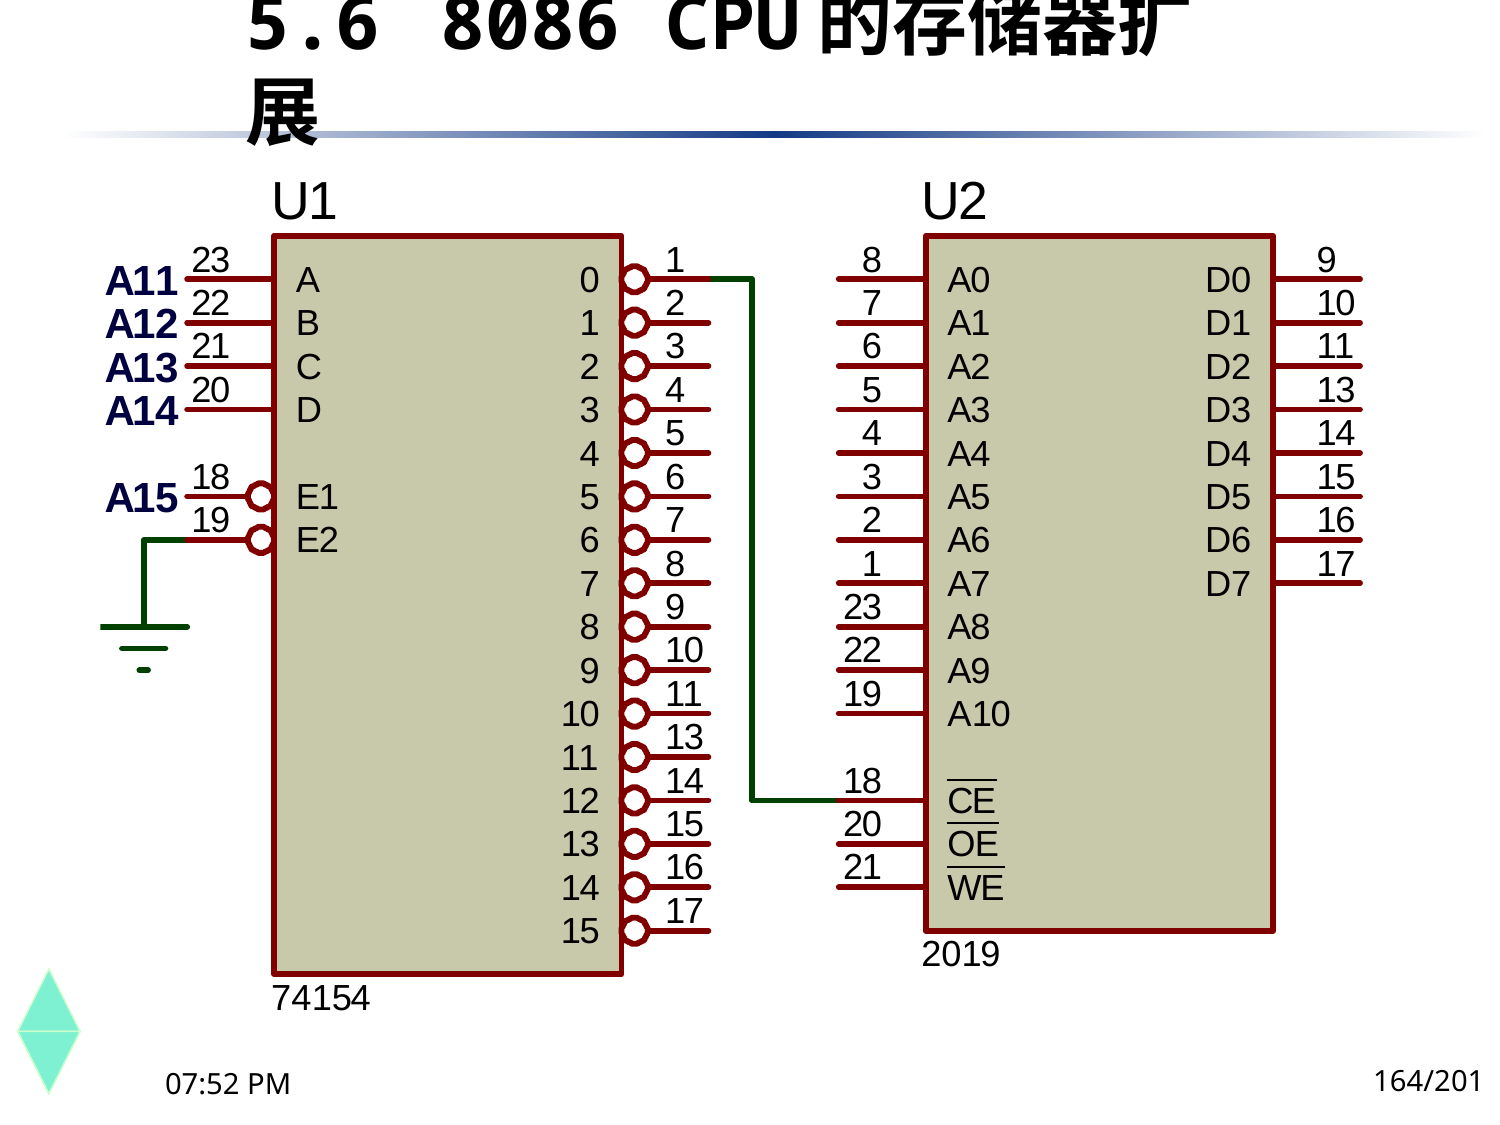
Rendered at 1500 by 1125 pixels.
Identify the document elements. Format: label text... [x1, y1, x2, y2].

slide_number 下午8时26分 [149, 1068, 463, 1113]
picture [99, 148, 1403, 1060]
text_box 5.6 8086 CPU的存储器扩展 [230, 0, 1282, 147]
slide_number 164/201 [1186, 1034, 1500, 1111]
